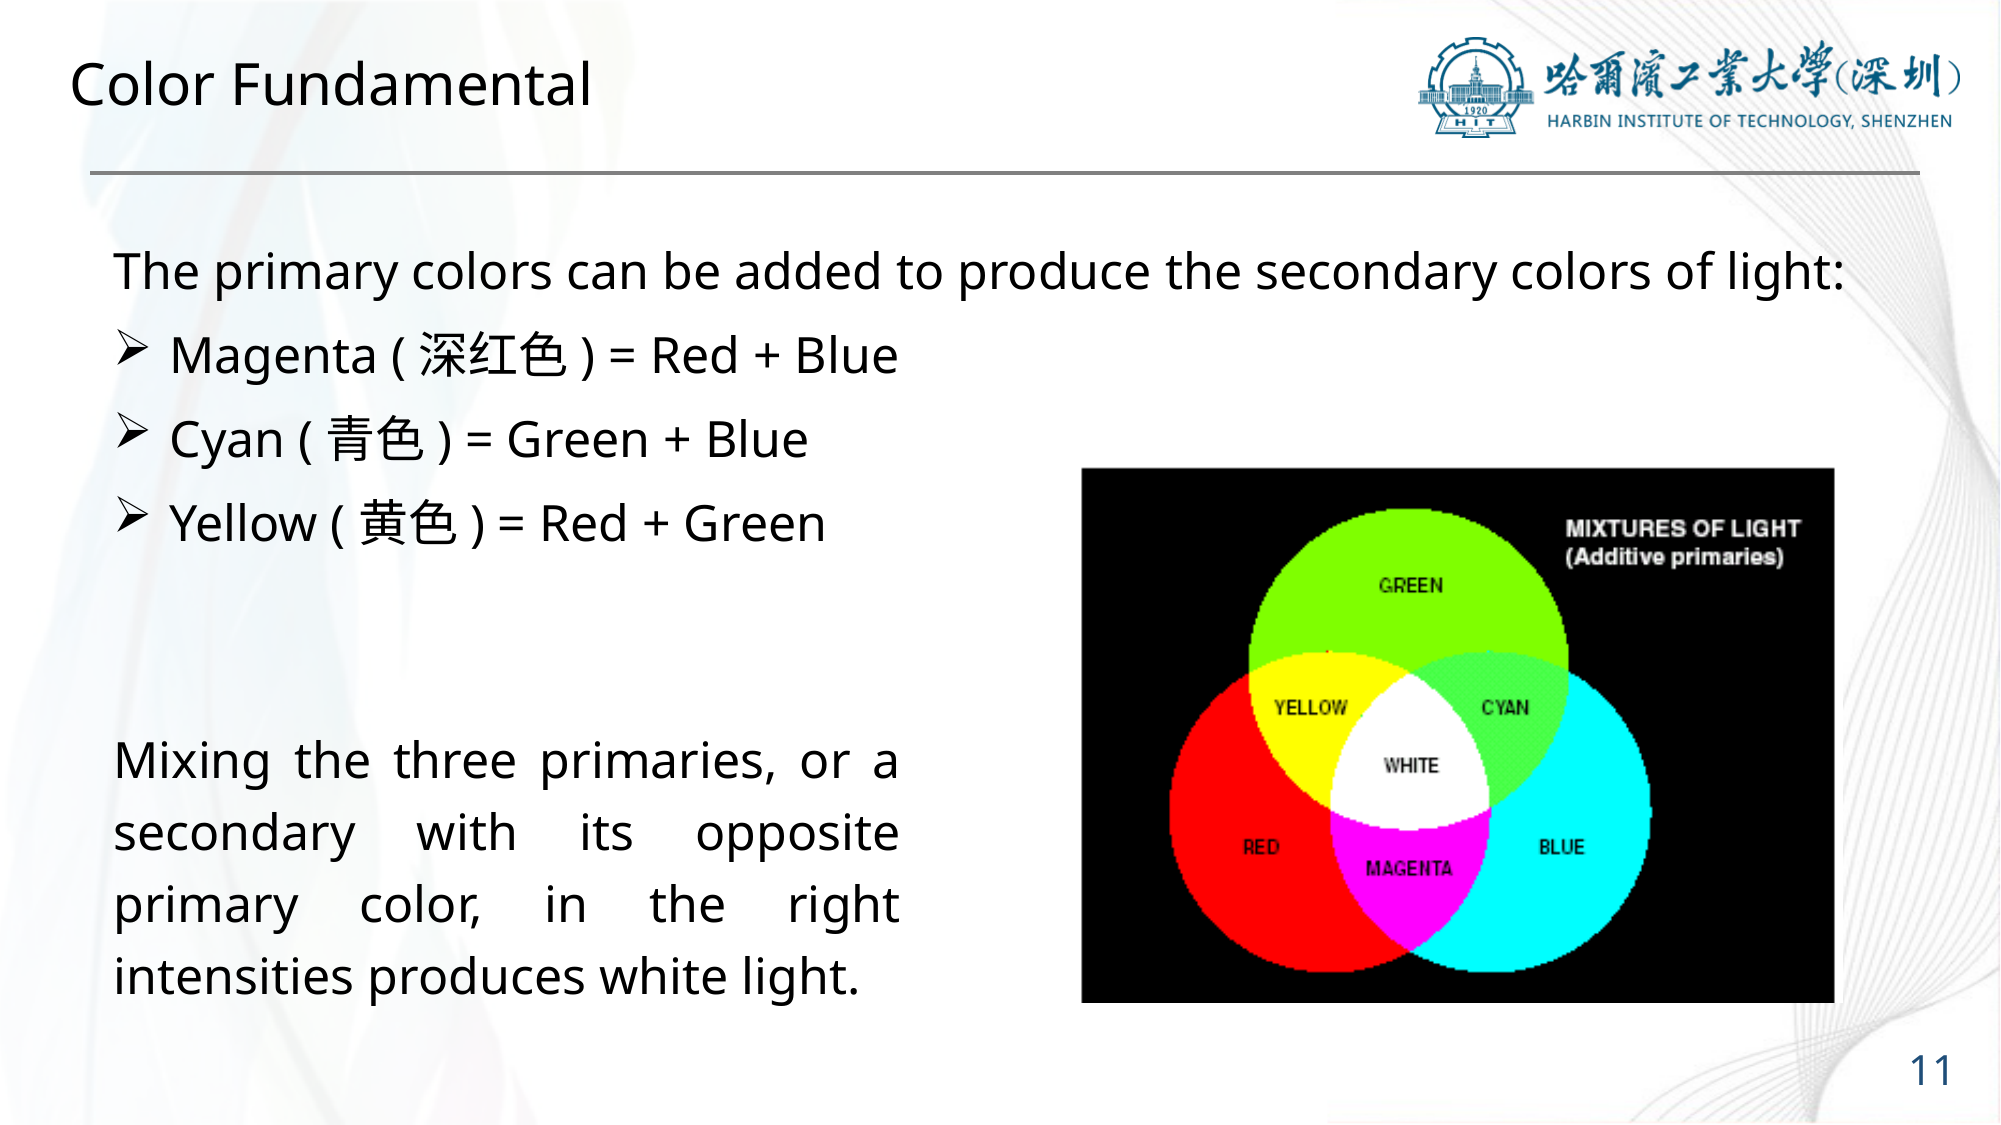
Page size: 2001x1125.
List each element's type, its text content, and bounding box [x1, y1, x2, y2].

picture [0, 0, 2001, 1125]
text_box The primary colors can be added to produce the secondary colors of light: Magenta (深红色) = Red + Blue Cyan (青色) = Green + Blue Yellow (黄色) = Red + Green [98, 207, 1912, 631]
slide_number 11 [1521, 1042, 1972, 1103]
text_box Mixing the three primaries, or a secondary with its opposite primary color, in the right intensities produces white light. [98, 708, 916, 983]
title Color Fundamental [54, 0, 1385, 174]
